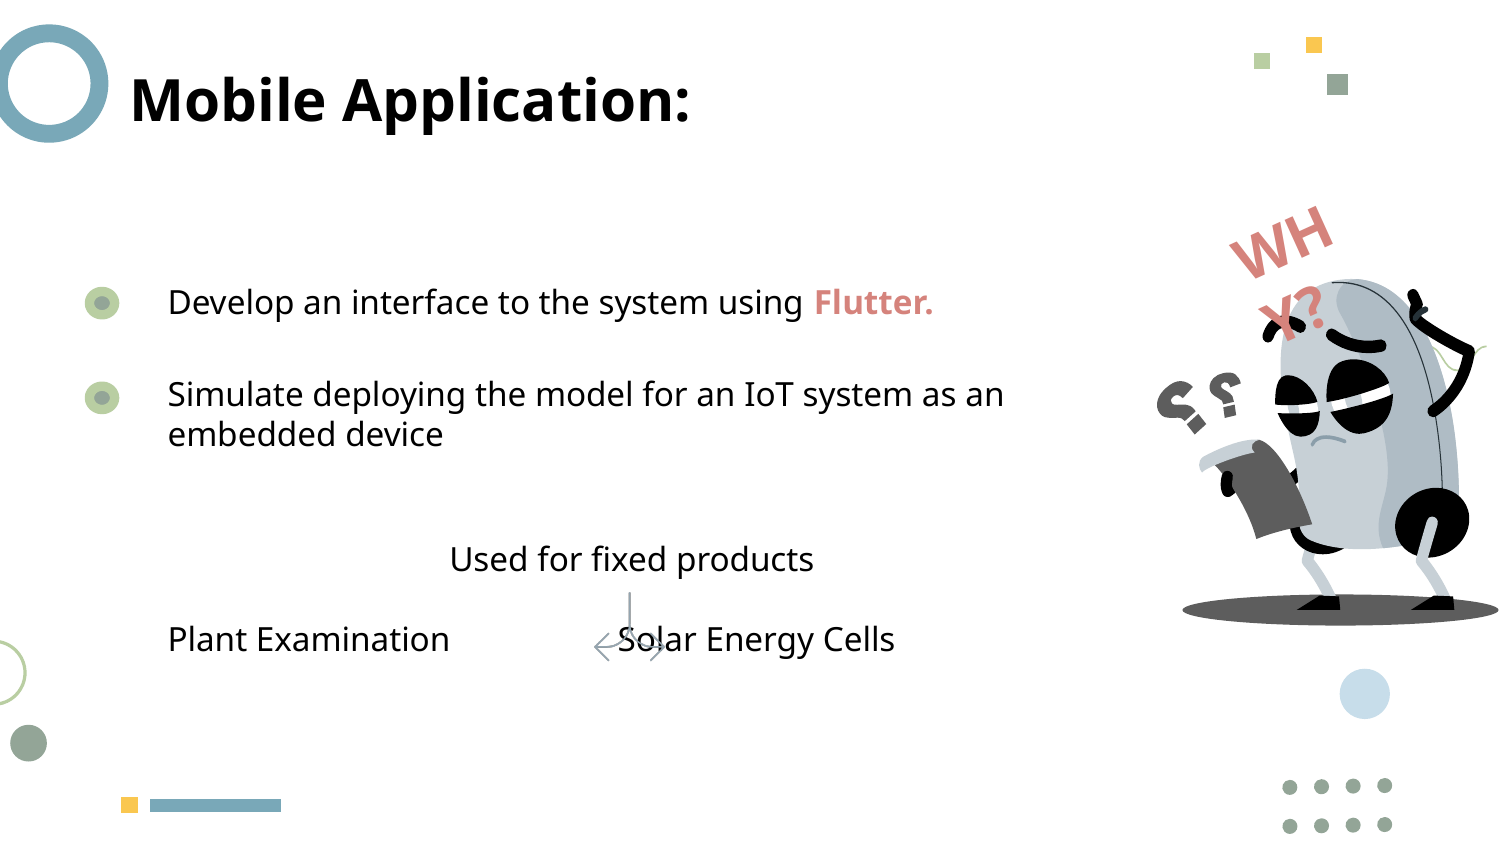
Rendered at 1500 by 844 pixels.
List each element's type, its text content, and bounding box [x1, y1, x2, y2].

text_box WHY? [1202, 154, 1410, 277]
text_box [1157, 278, 1499, 626]
text_box Simulate deploying the model for an IoT system as an embedded device [152, 358, 1112, 469]
picture [587, 584, 672, 669]
text_box Used for fixed products Plant Examination Solar Energy Cells [152, 523, 1112, 674]
text_box Develop an interface to the system using Flutter. [152, 266, 1131, 337]
text_box [89, 291, 115, 315]
text_box [89, 386, 115, 410]
title Mobile Application: [114, 67, 1425, 129]
